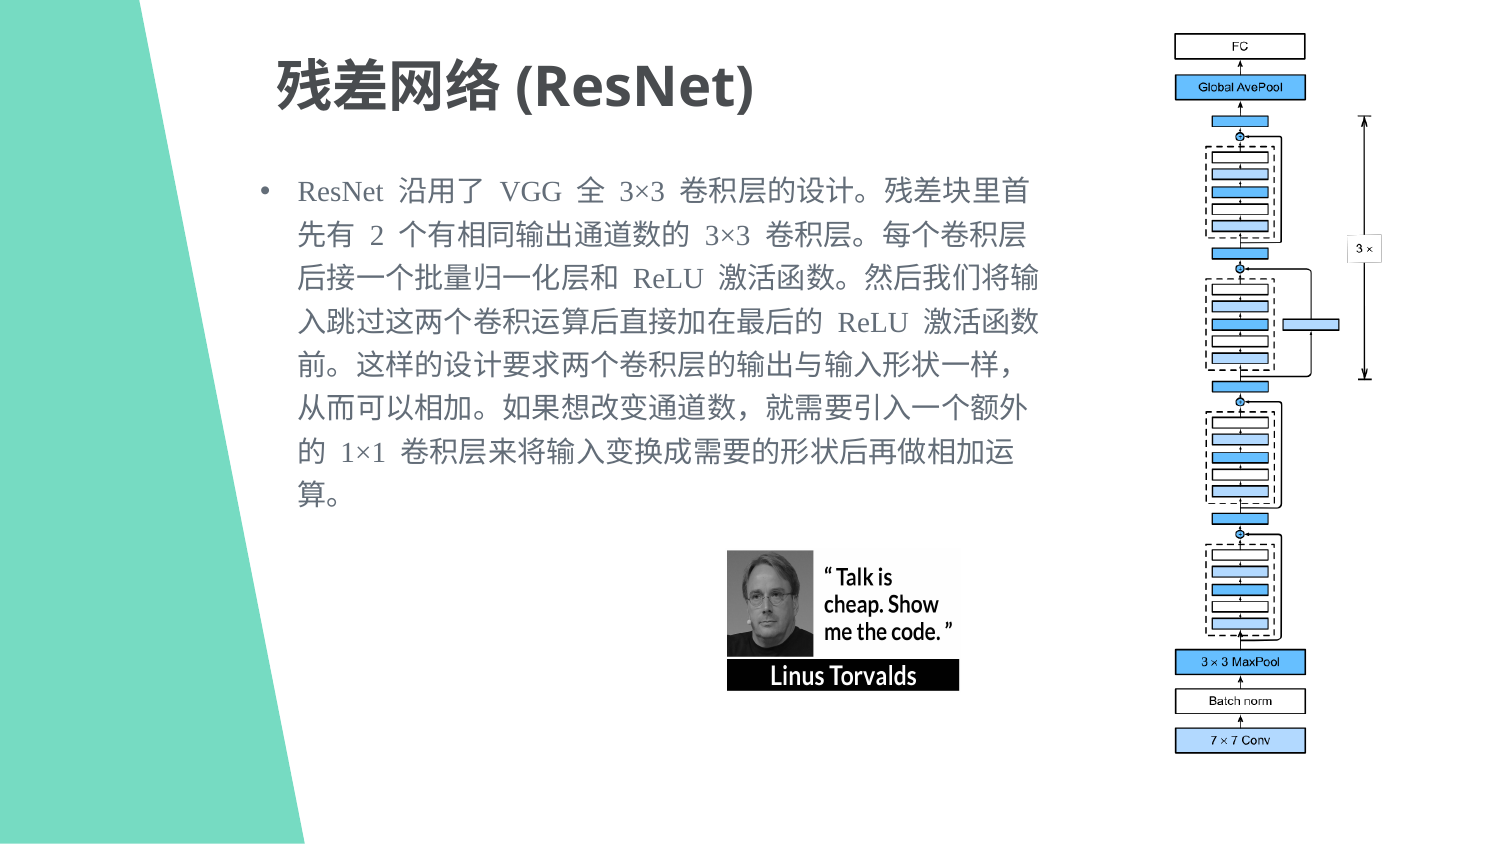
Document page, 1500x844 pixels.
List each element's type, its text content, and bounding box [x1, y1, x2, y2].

picture [1174, 33, 1382, 755]
text_box [0, 0, 305, 844]
text_box ResNet 沿用了 VGG 全 3×3 卷积层的设计。残差块里首先有 2 个有相同输出通道数的 3×3 卷积层。每个卷积层后接一个批量归一化层和 ReLU 激活函数。然后我们将输入跳过这两个卷积运算后直接加在最后的 ReLU 激活函数前。这样的设计要求两个卷积层的输出与输入形状一样，从而可以相加。如果想改变通道数，就需要引入一个额外的 1×1 卷积层来将输入变换成需要的形状后再做相加运算。 [245, 157, 1056, 810]
text_box 残差网络(ResNet) [261, 50, 1069, 123]
picture [725, 548, 961, 693]
